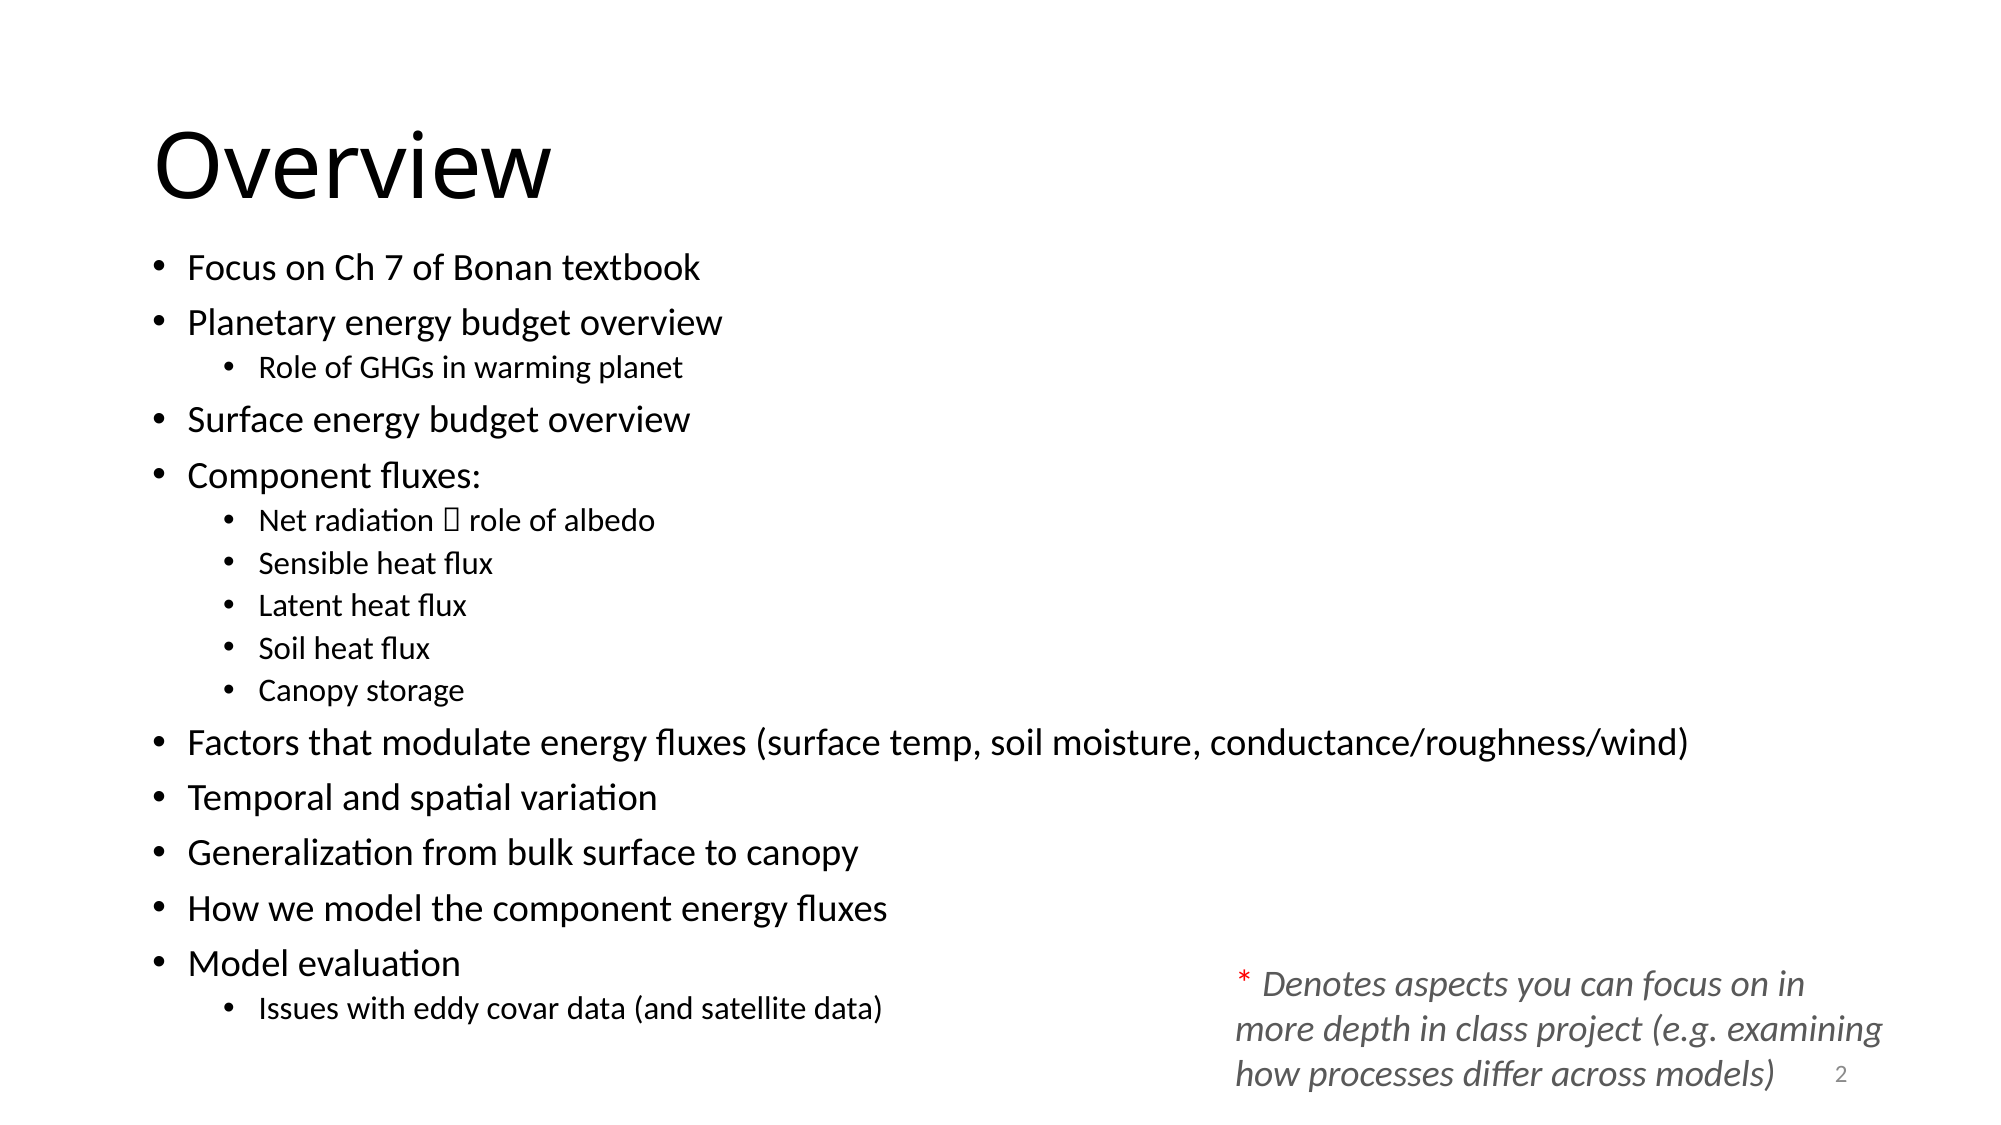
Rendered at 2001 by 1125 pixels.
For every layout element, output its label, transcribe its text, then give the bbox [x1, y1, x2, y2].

title Overview [137, 59, 1863, 239]
list Focus on Ch 7 of Bonan textbook Planetary energy budget overview Role of GHGs in warming planet Surface energy budget overview Component fluxes: Net radiation  role of albedo Sensible heat flux Latent heat flux Soil heat flux Canopy storage Factors that modulate energy fluxes (surface temp, soil moisture, conductance/roughness/wind) Temporal and spatial variation Generalization from bulk surface to canopy How we model the component energy fluxes Model evaluation Issues with eddy covar data (and satellite data) [137, 239, 1863, 1043]
text_box * Denotes aspects you can focus on in more depth in class project (e.g. examining how processes differ across models) [1220, 951, 1908, 1101]
